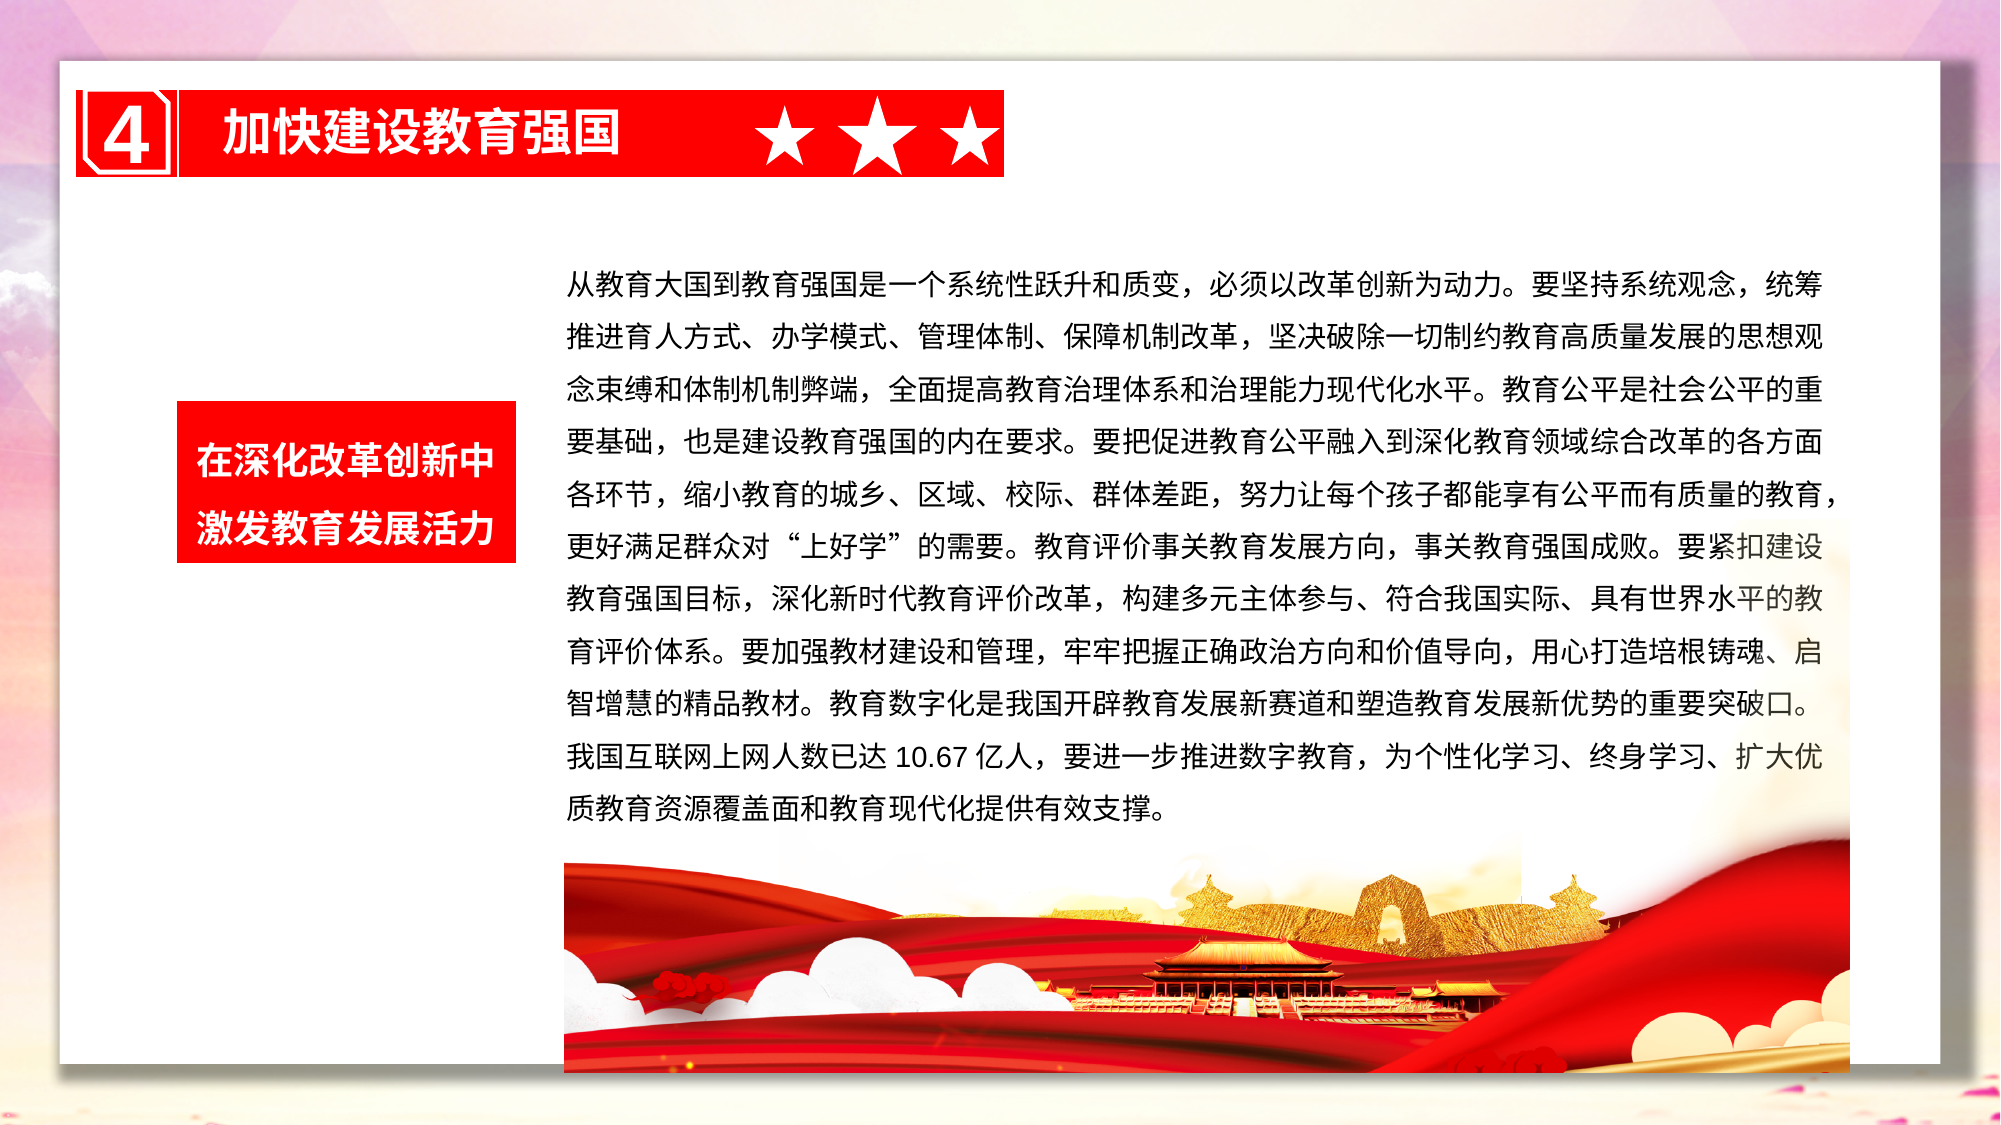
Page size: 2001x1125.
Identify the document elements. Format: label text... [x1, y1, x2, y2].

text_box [754, 95, 1000, 176]
text_box 4 [84, 88, 170, 174]
text_box 从教育大国到教育强国是一个系统性跃升和质变，必须以改革创新为动力。要坚持系统观念，统筹推进育人方式、办学模式、管理体制、保障机制改革，坚决破除一切制约教育高质量发展的思想观念束缚和体制机制弊端，全面提高教育治理体系和治理能力现代化水平。教育公平是社会公平的重要基础，也是建设教育强国的内在要求。要把促进教育公平融入到深化教育领域综合改革的各方面各环节，缩小教育的城乡、区域、校际、群体差距，努力让每个孩子都能享有公平而有质量的教育，更好满足群众对“上好学”的需要。教育评价事关教育发展方向，事关教育强国成败。要紧扣建设教育强国目标，深化新时代教育评价改革，构建多元主体参与、符合我国实际、具有世界水平的教育评价体系。要加强教材建设和管理，牢牢把握正确政治方向和价值导向，用心打造培根铸魂、启智增慧的精品教材。教育数字化是我国开辟教育发展新赛道和塑造教育发展新优势的重要突破口。我国互联网上网人数已达10.67亿人，要进一步推进数字教育，为个性化学习、终身学习、扩大优质教育资源覆盖面和教育现代化提供有效支撑。 [551, 300, 1862, 774]
text_box [177, 88, 1006, 179]
picture [0, 0, 2001, 1125]
text_box 在深化改革创新中激发教育发展活力 [177, 401, 516, 563]
